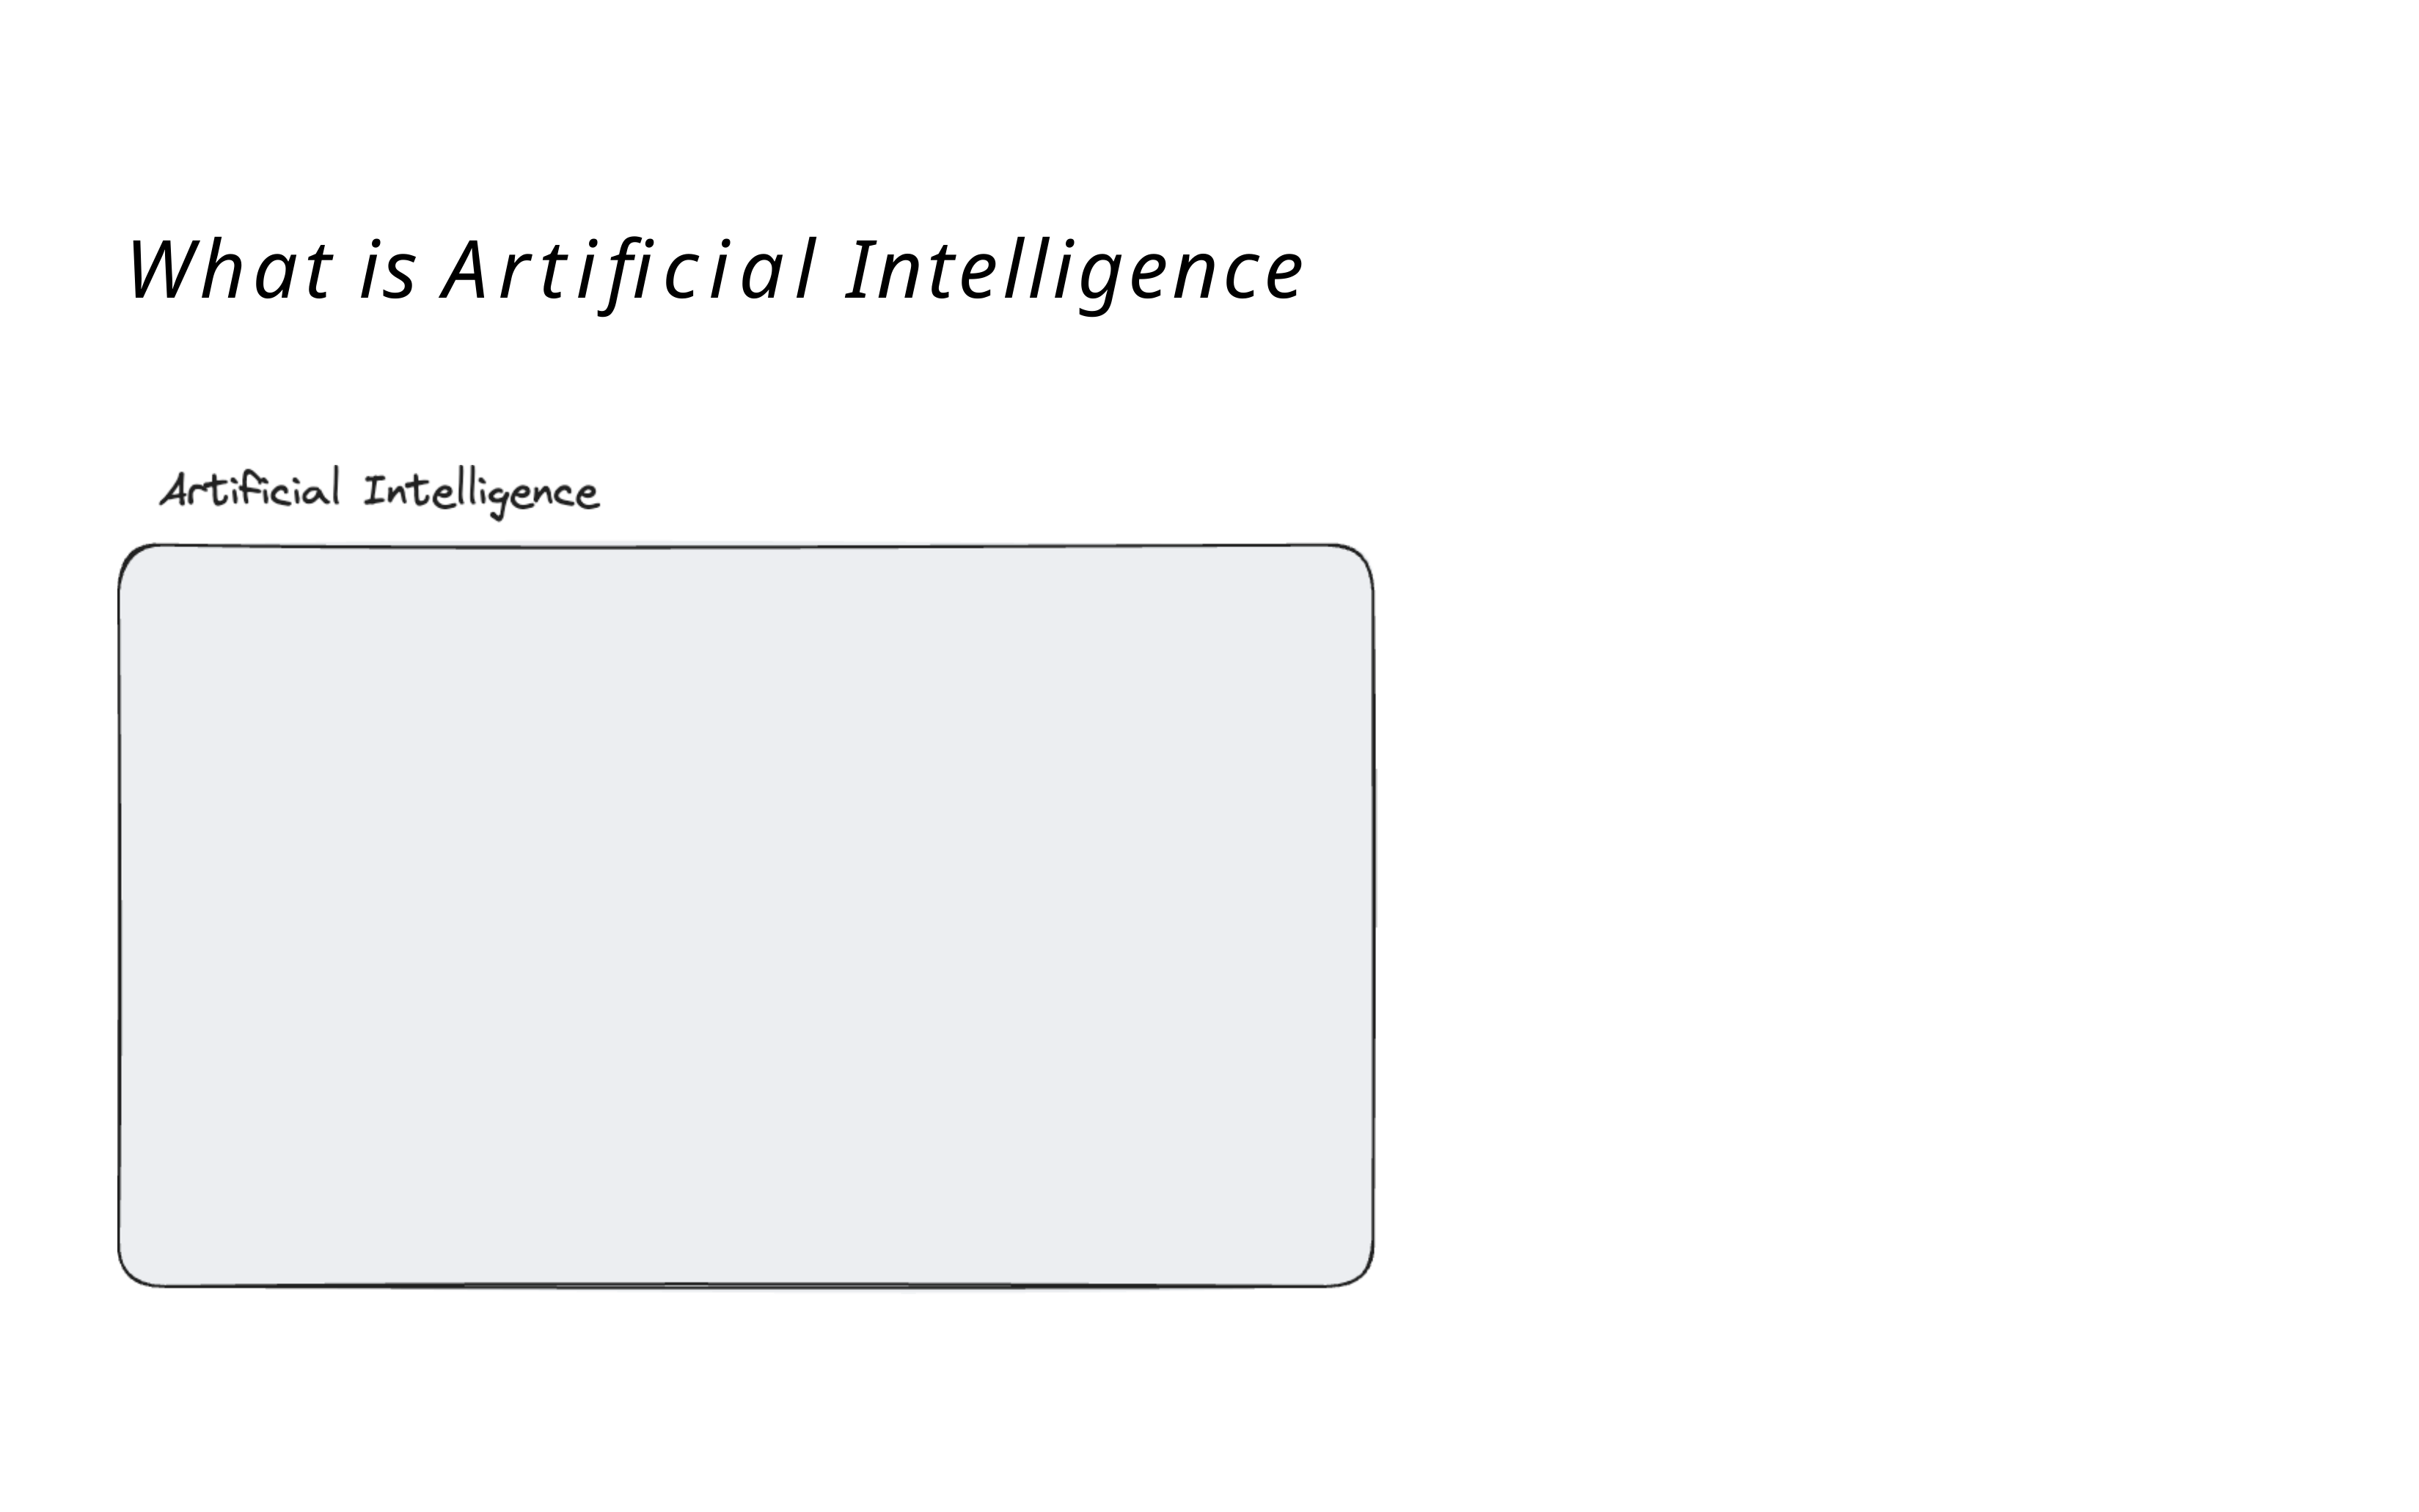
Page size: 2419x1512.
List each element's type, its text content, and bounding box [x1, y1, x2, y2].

picture [117, 465, 1378, 1294]
title What is Artificial Intelligence [122, 197, 1471, 471]
